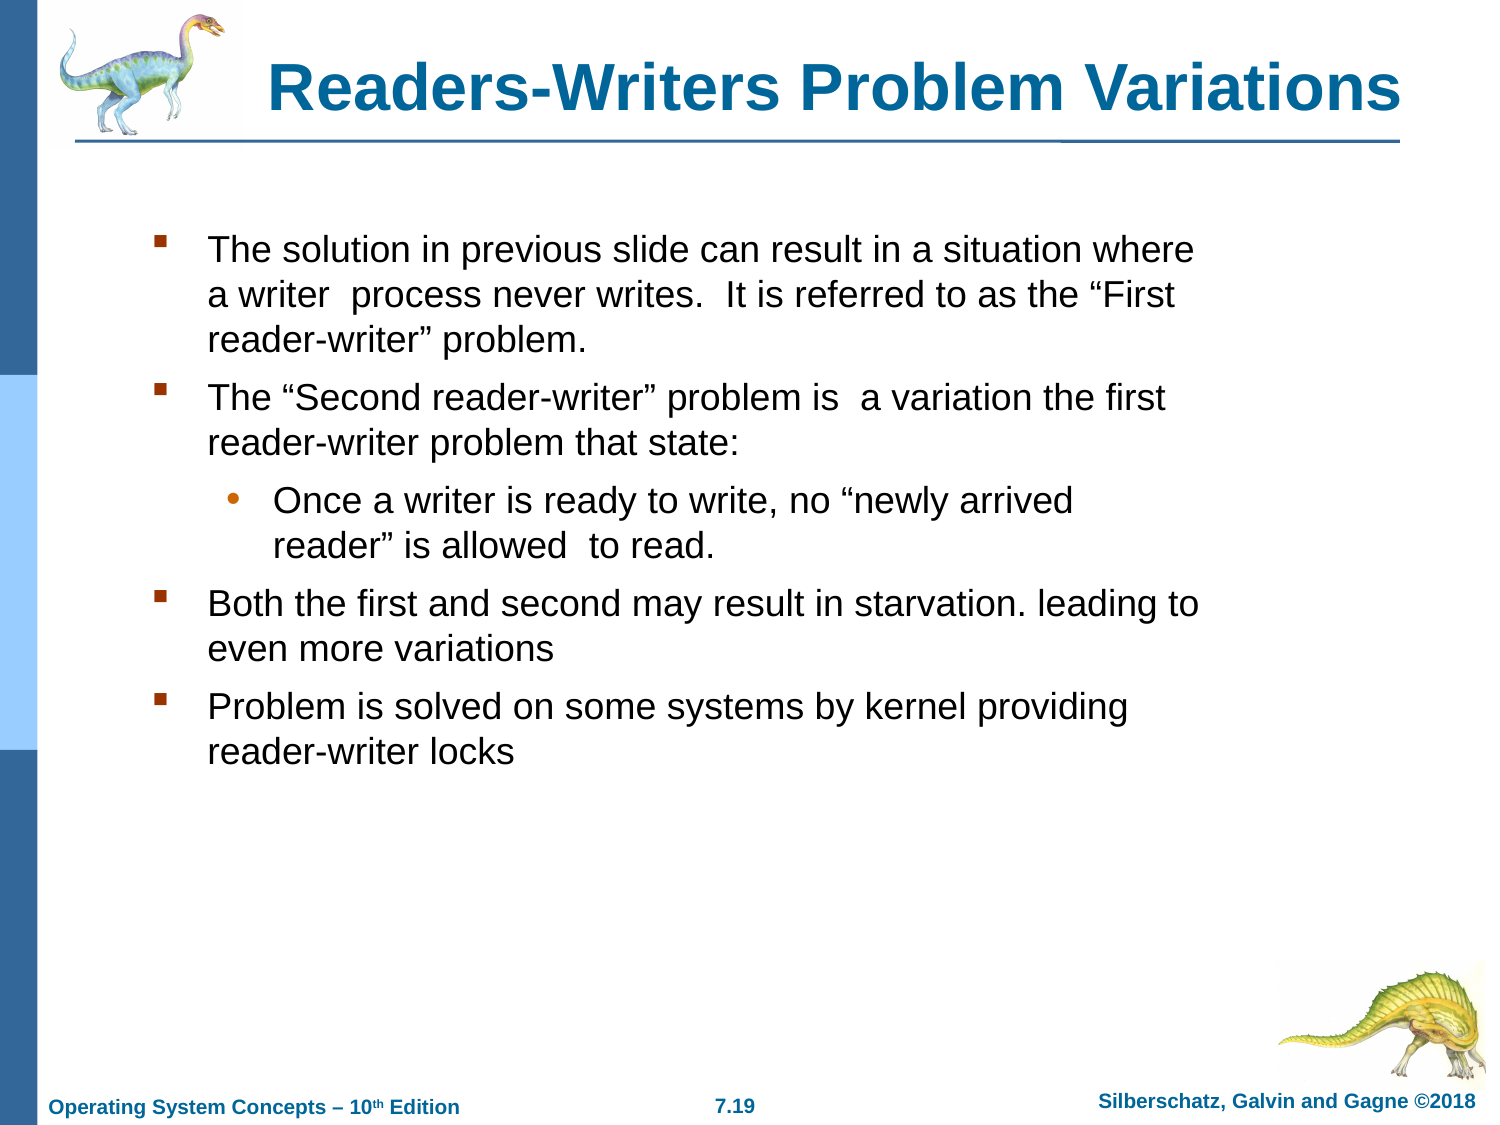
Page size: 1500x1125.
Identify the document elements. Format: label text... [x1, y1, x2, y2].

list The solution in previous slide can result in a situation where a writer process never writes. It is referred to as the “First reader-writer” problem. The “Second reader-writer” problem is a variation the first reader-writer problem that state: Once a writer is ready to write, no “newly arrived reader” is allowed to read. Both the first and second may result in starvation. leading to even more variations Problem is solved on some systems by kernel providing reader-writer locks [136, 217, 1217, 942]
picture [1275, 959, 1486, 1090]
title Readers-Writers Problem Variations [206, 36, 1466, 131]
picture [46, 0, 243, 149]
